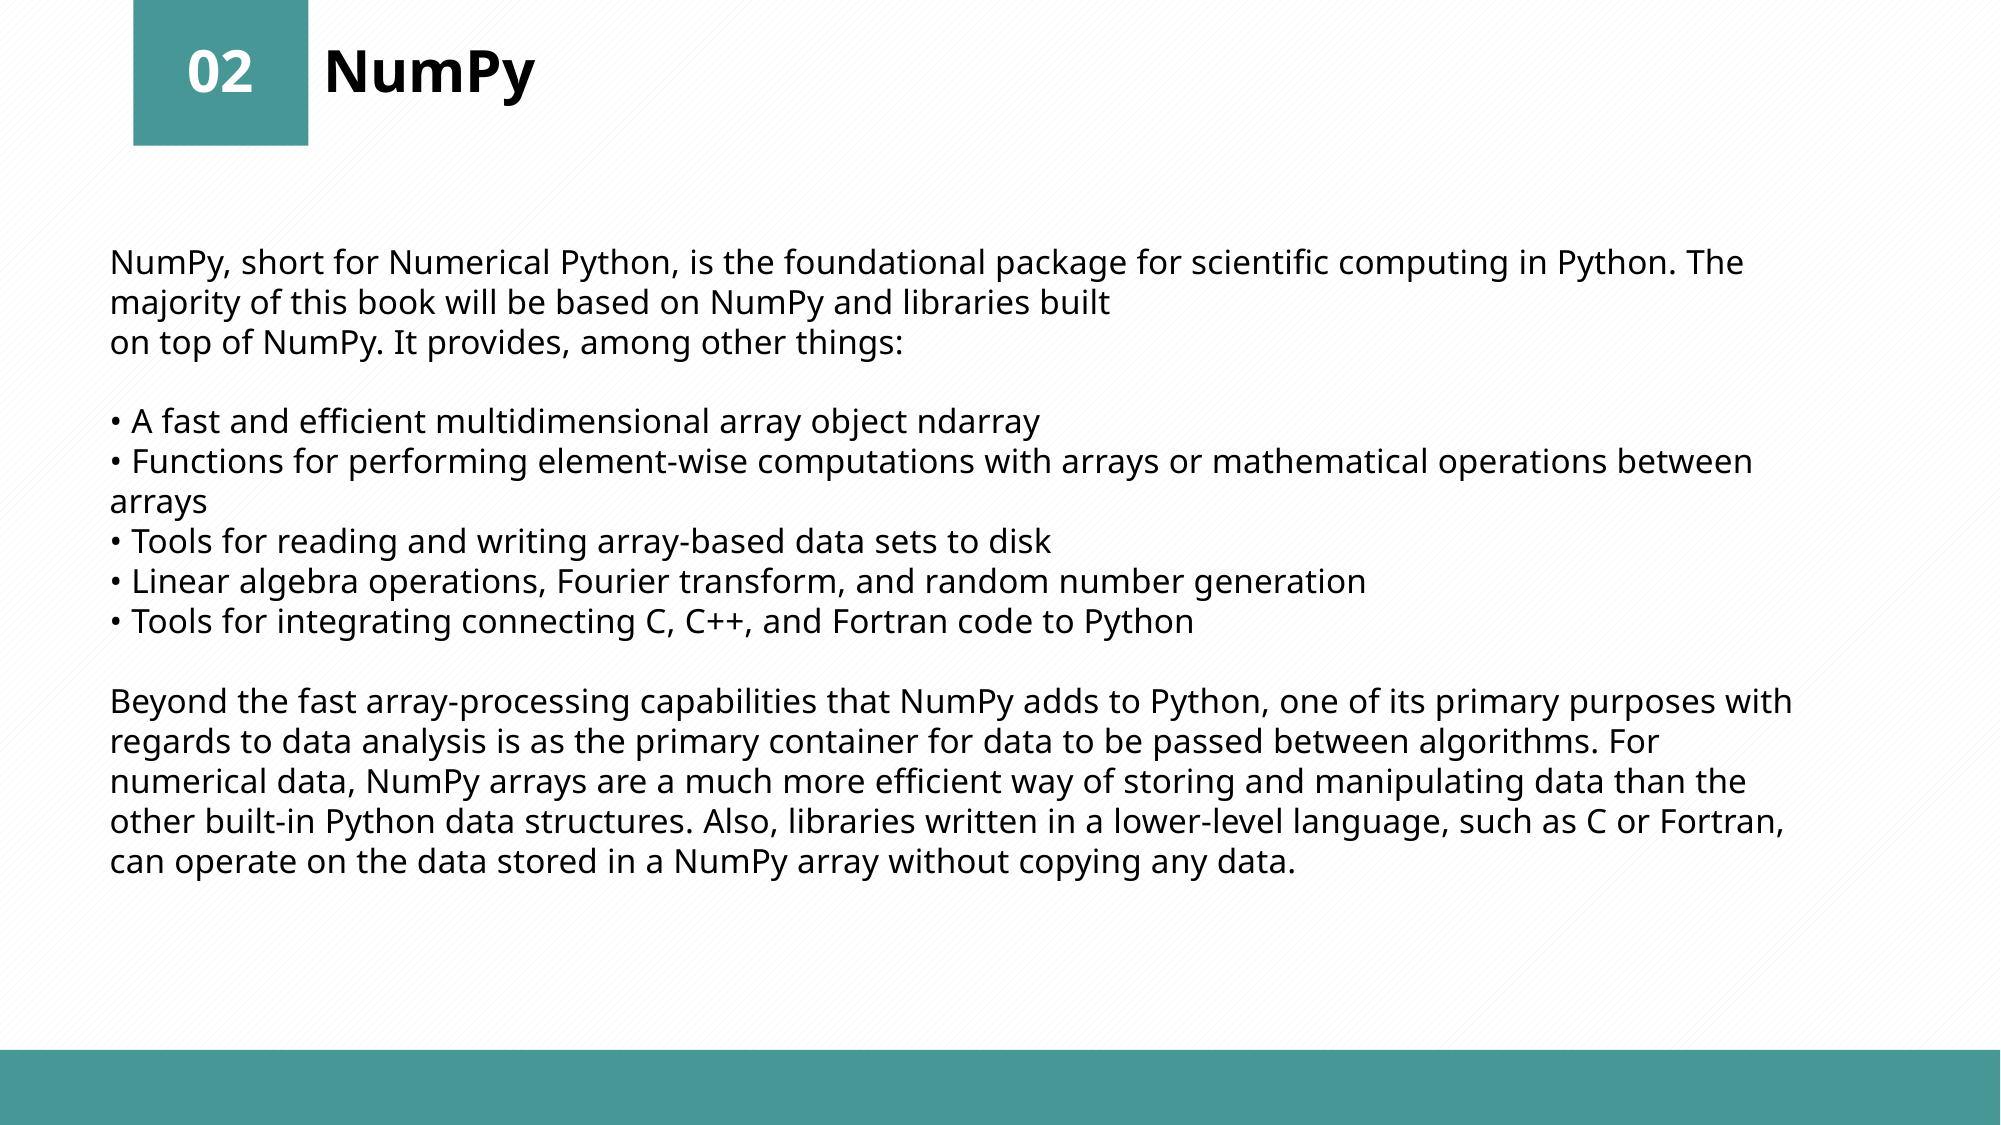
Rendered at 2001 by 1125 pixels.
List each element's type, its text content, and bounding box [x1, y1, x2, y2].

text_box NumPy, short for Numerical Python, is the foundational package for scientific computing in Python. The majority of this book will be based on NumPy and libraries built on top of NumPy. It provides, among other things: • A fast and efficient multidimensional array object ndarray • Functions for performing element-wise computations with arrays or mathematical operations between arrays • Tools for reading and writing array-based data sets to disk • Linear algebra operations, Fourier transform, and random number generation • Tools for integrating connecting C, C++, and Fortran code to Python Beyond the fast array-processing capabilities that NumPy adds to Python, one of its primary purposes with regards to data analysis is as the primary container for data to be passed between algorithms. For numerical data, NumPy arrays are a much more efficient way of storing and manipulating data than the other built-in Python data structures. Also, libraries written in a lower-level language, such as C or Fortran, can operate on the data stored in a NumPy array without copying any data. [94, 233, 1844, 888]
list NumPy [308, 34, 1087, 105]
list 02 [133, 34, 308, 105]
